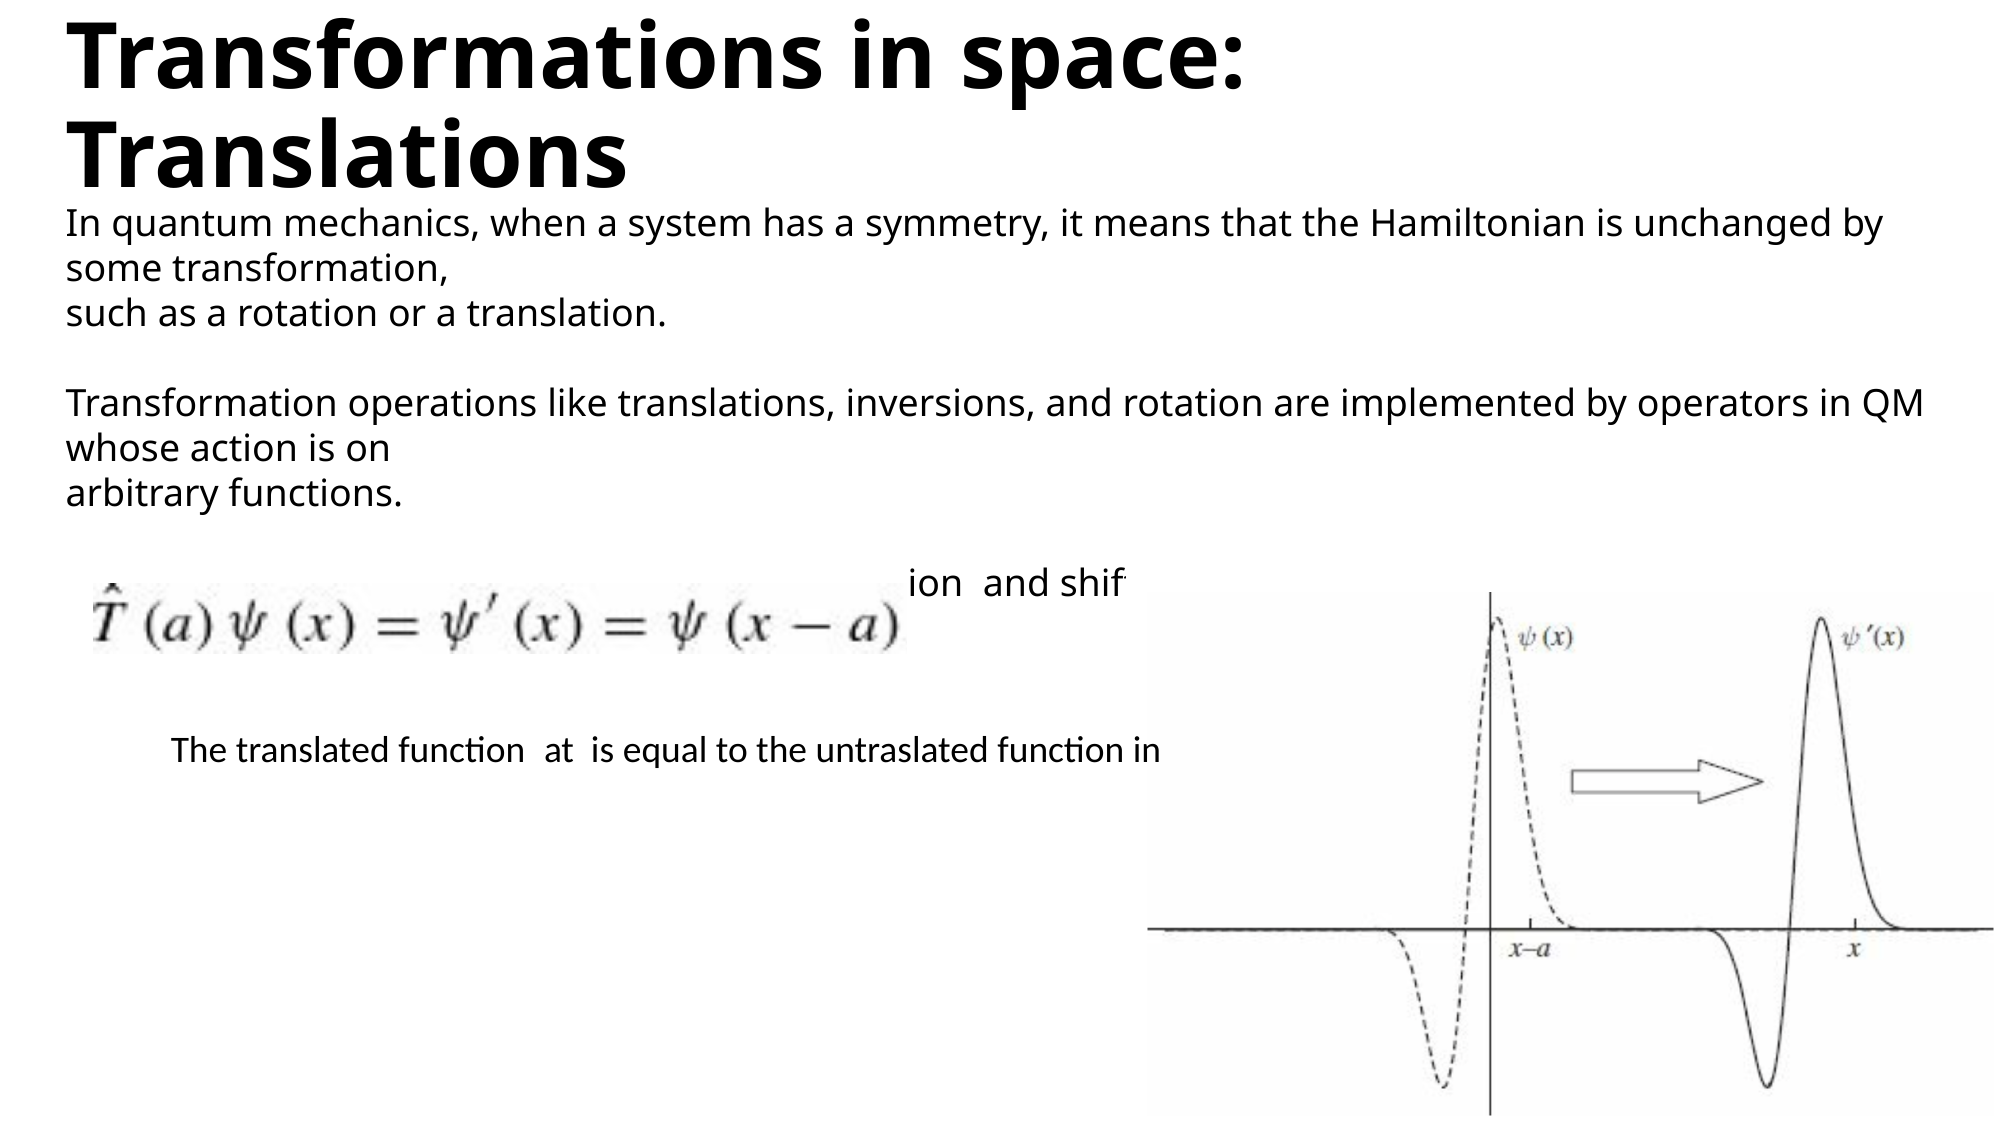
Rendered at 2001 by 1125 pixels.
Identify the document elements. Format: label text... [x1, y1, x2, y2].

picture [1126, 530, 2000, 1122]
picture [50, 549, 907, 688]
title Transformations in space: Translations [50, 0, 1776, 218]
